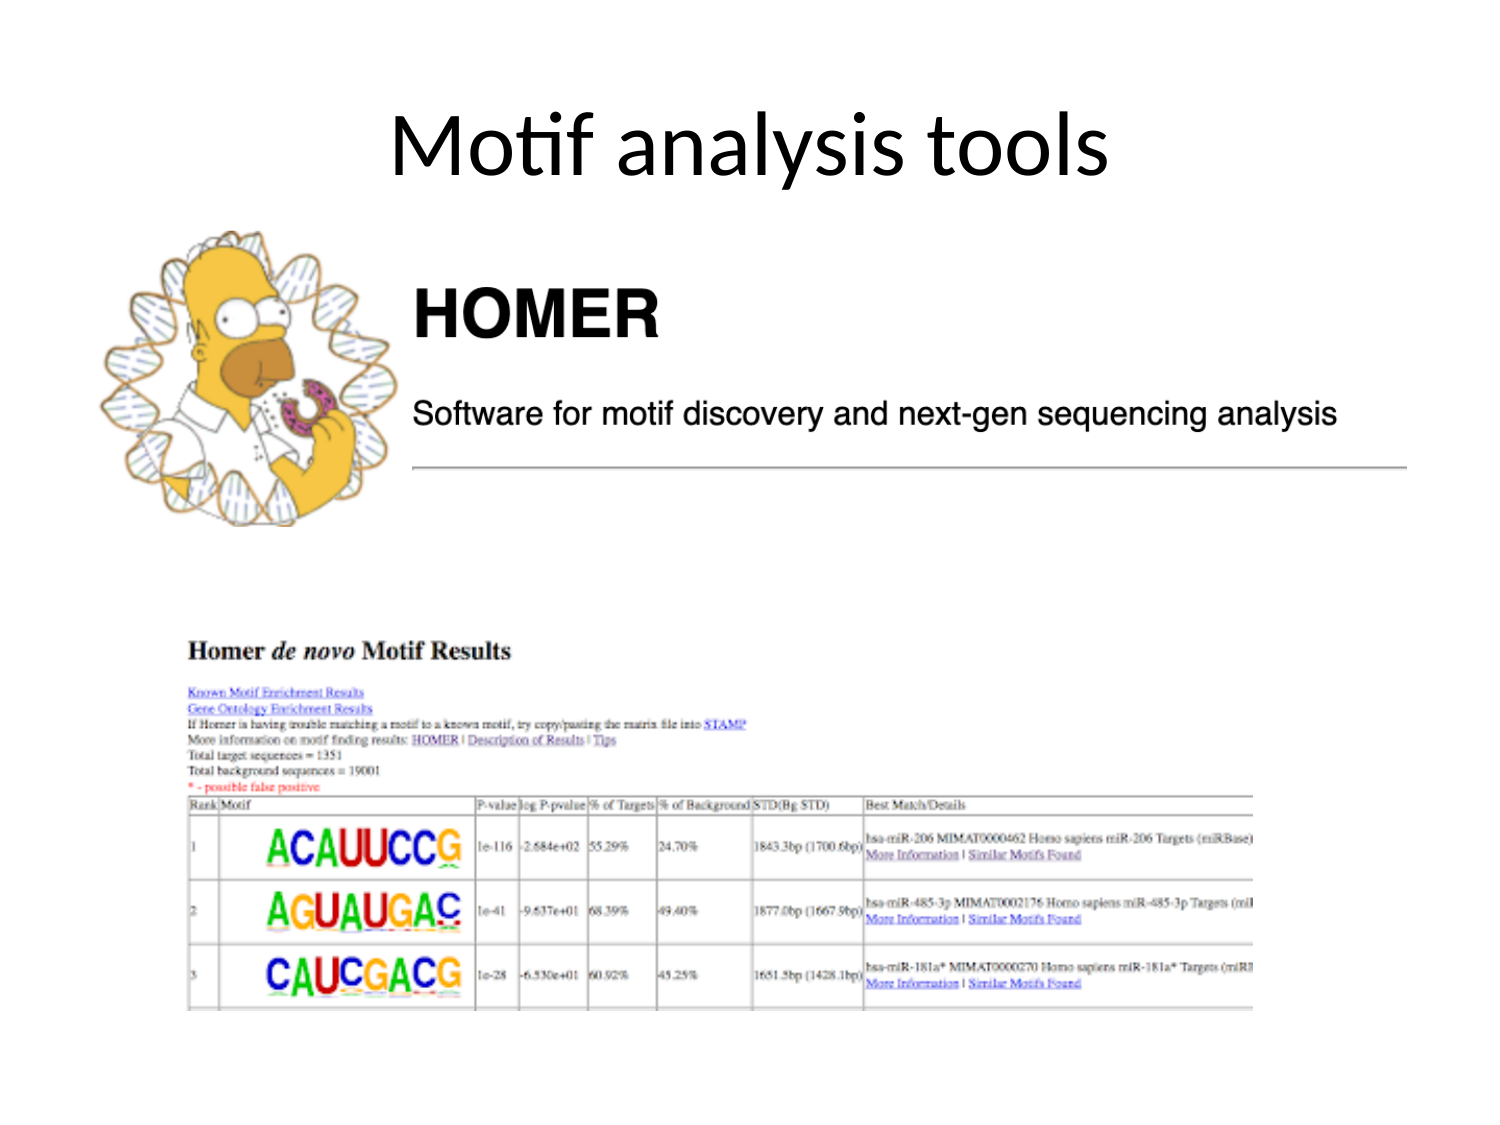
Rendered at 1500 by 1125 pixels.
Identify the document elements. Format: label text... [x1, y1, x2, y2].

picture [185, 632, 1253, 1011]
title Motif analysis tools [75, 45, 1425, 233]
picture [93, 212, 1407, 528]
